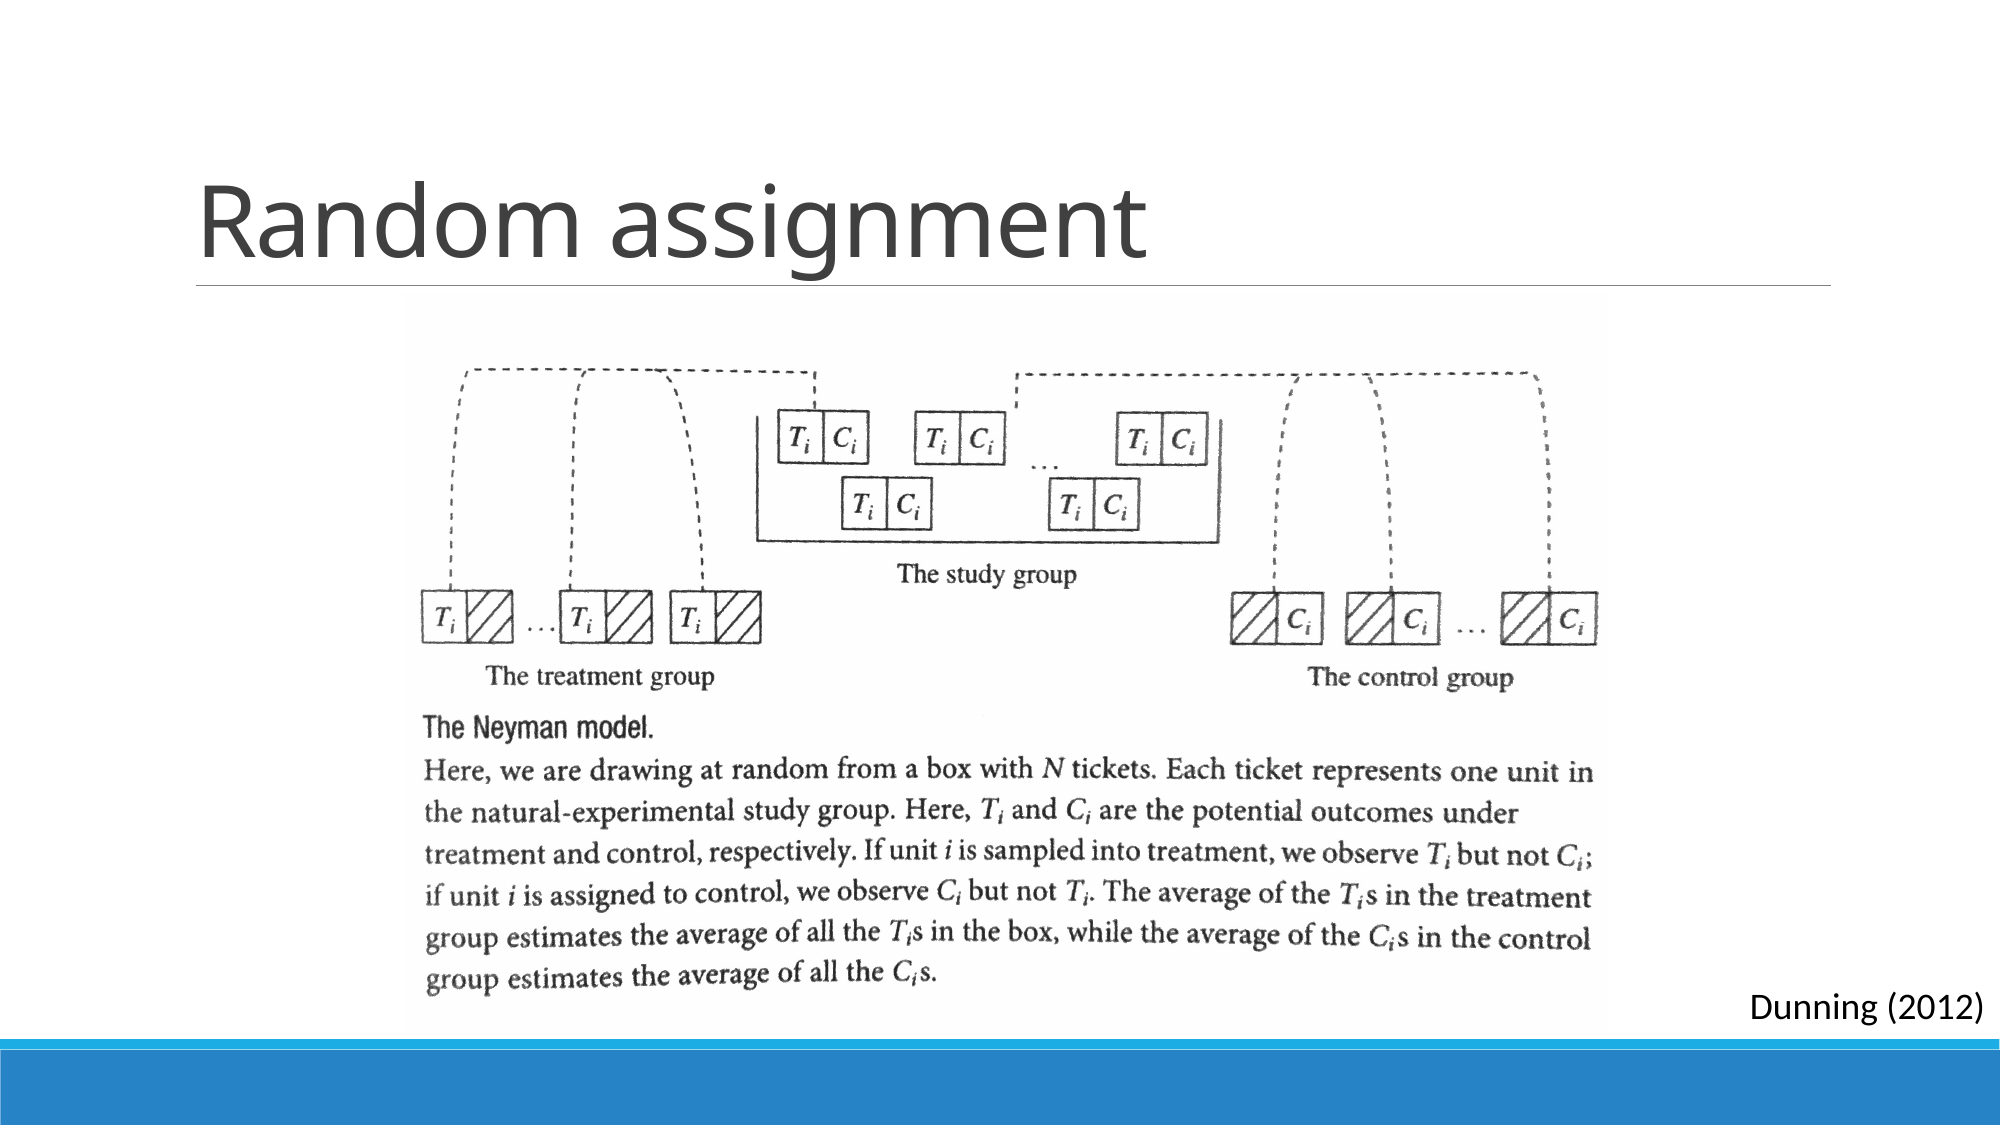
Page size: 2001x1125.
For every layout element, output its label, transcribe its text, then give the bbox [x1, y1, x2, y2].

text_box Dunning (2012) [1615, 974, 2000, 1035]
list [402, 291, 1608, 1032]
title Random assignment [180, 47, 1830, 285]
